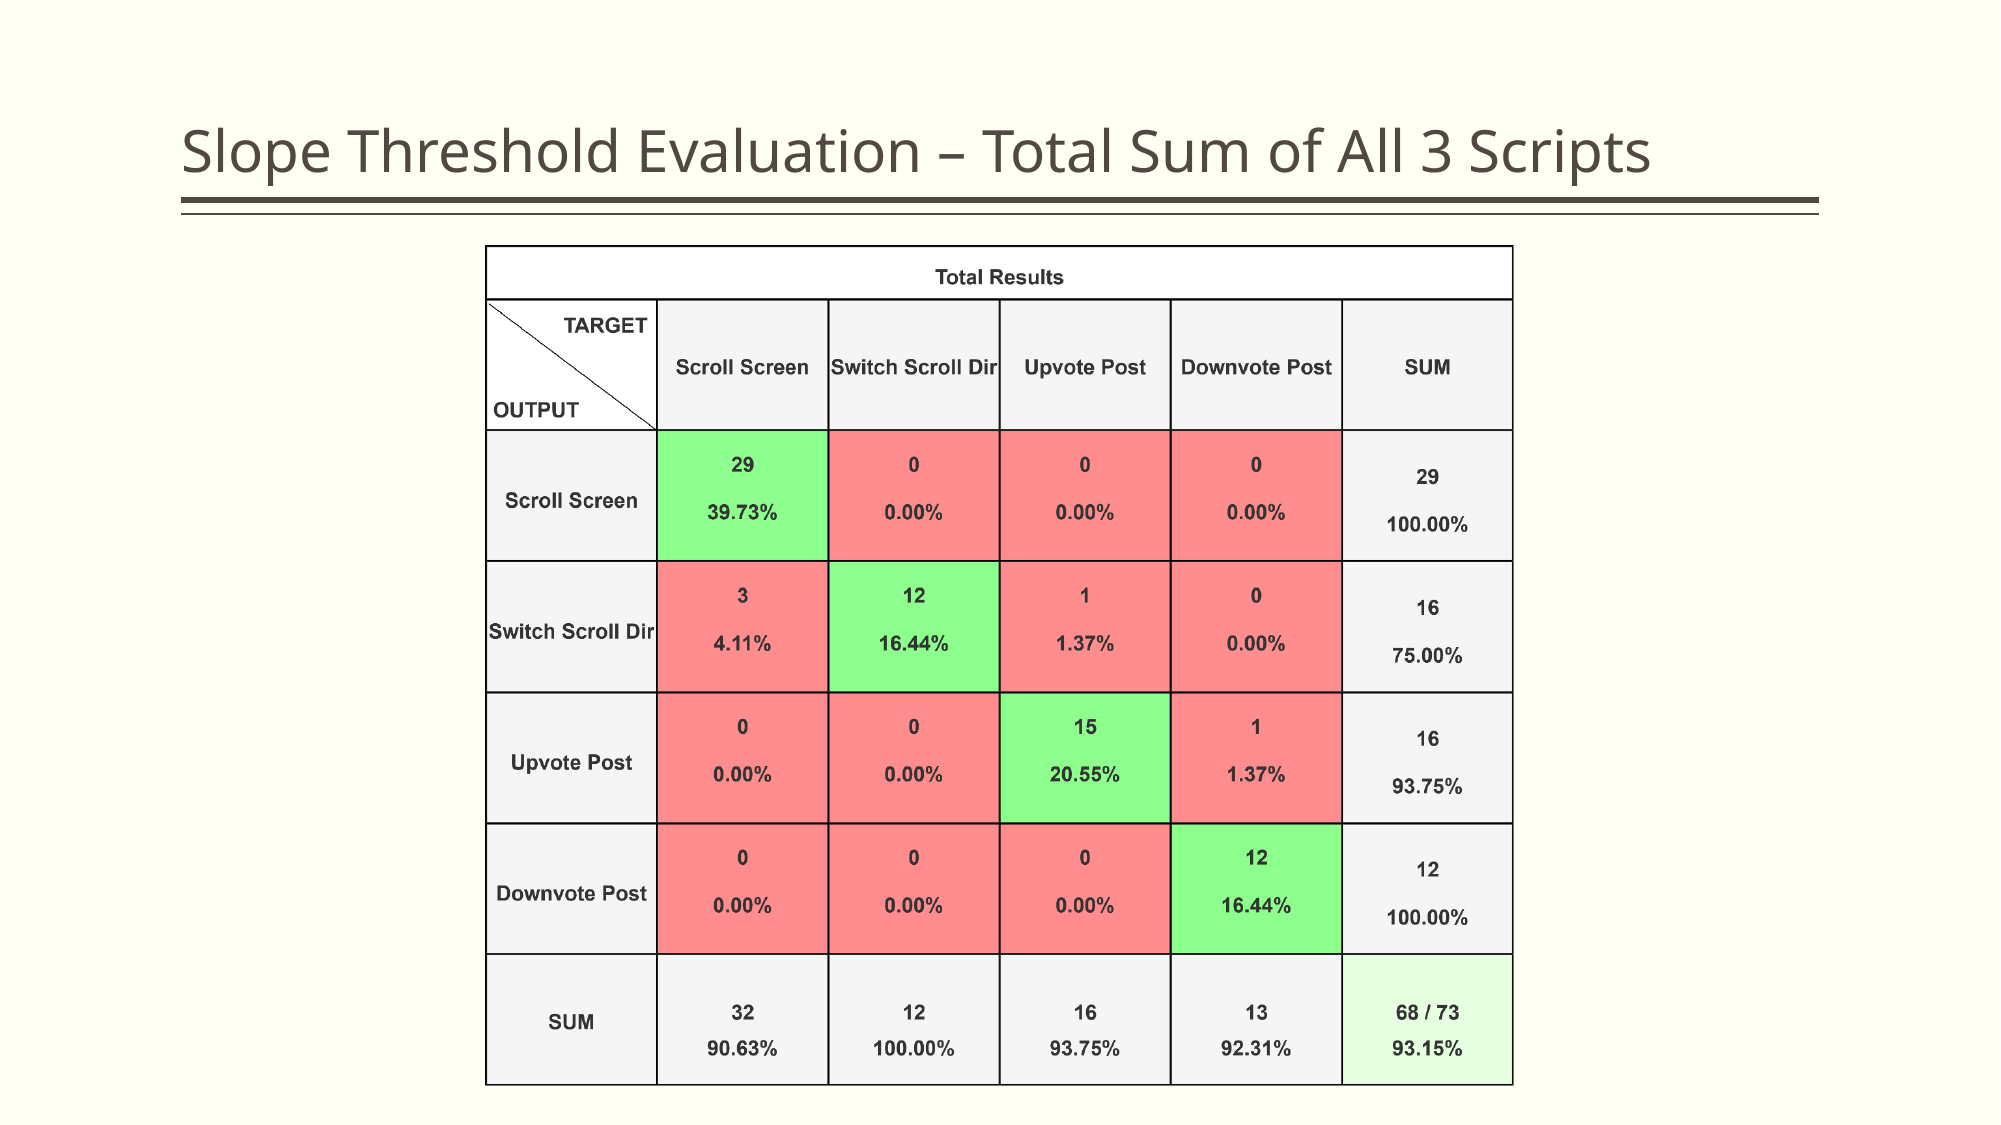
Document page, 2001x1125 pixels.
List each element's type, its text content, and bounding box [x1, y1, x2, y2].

title Slope Threshold Evaluation – Total Sum of All 3 Scripts [181, 12, 1819, 193]
picture [485, 245, 1514, 1086]
